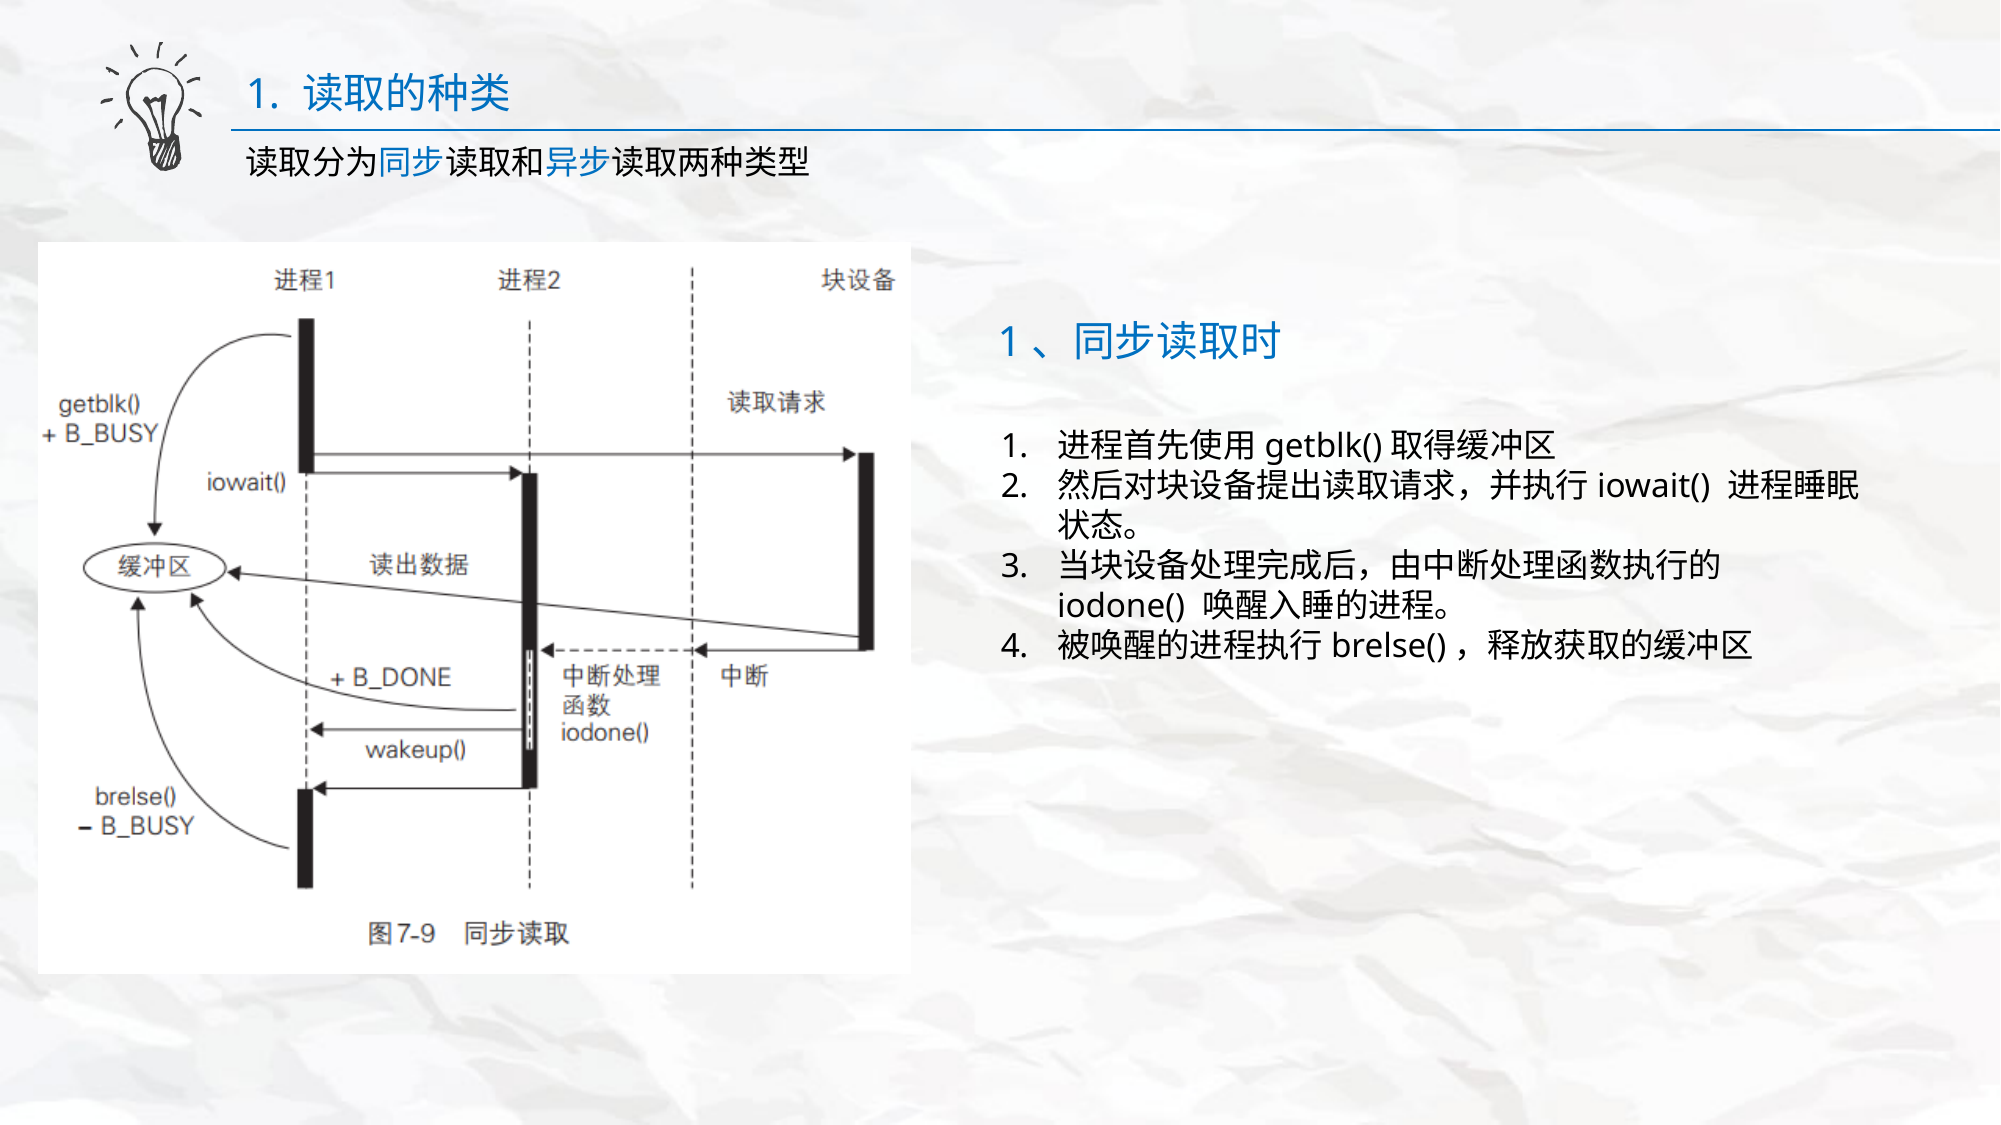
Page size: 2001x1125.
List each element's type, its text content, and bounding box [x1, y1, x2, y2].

text_box 读取分为同步读取和异步读取两种类型 [231, 133, 1113, 189]
picture [0, 0, 2000, 1125]
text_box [985, 307, 1887, 846]
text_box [100, 41, 203, 172]
text_box 读取的种类 [231, 59, 722, 125]
